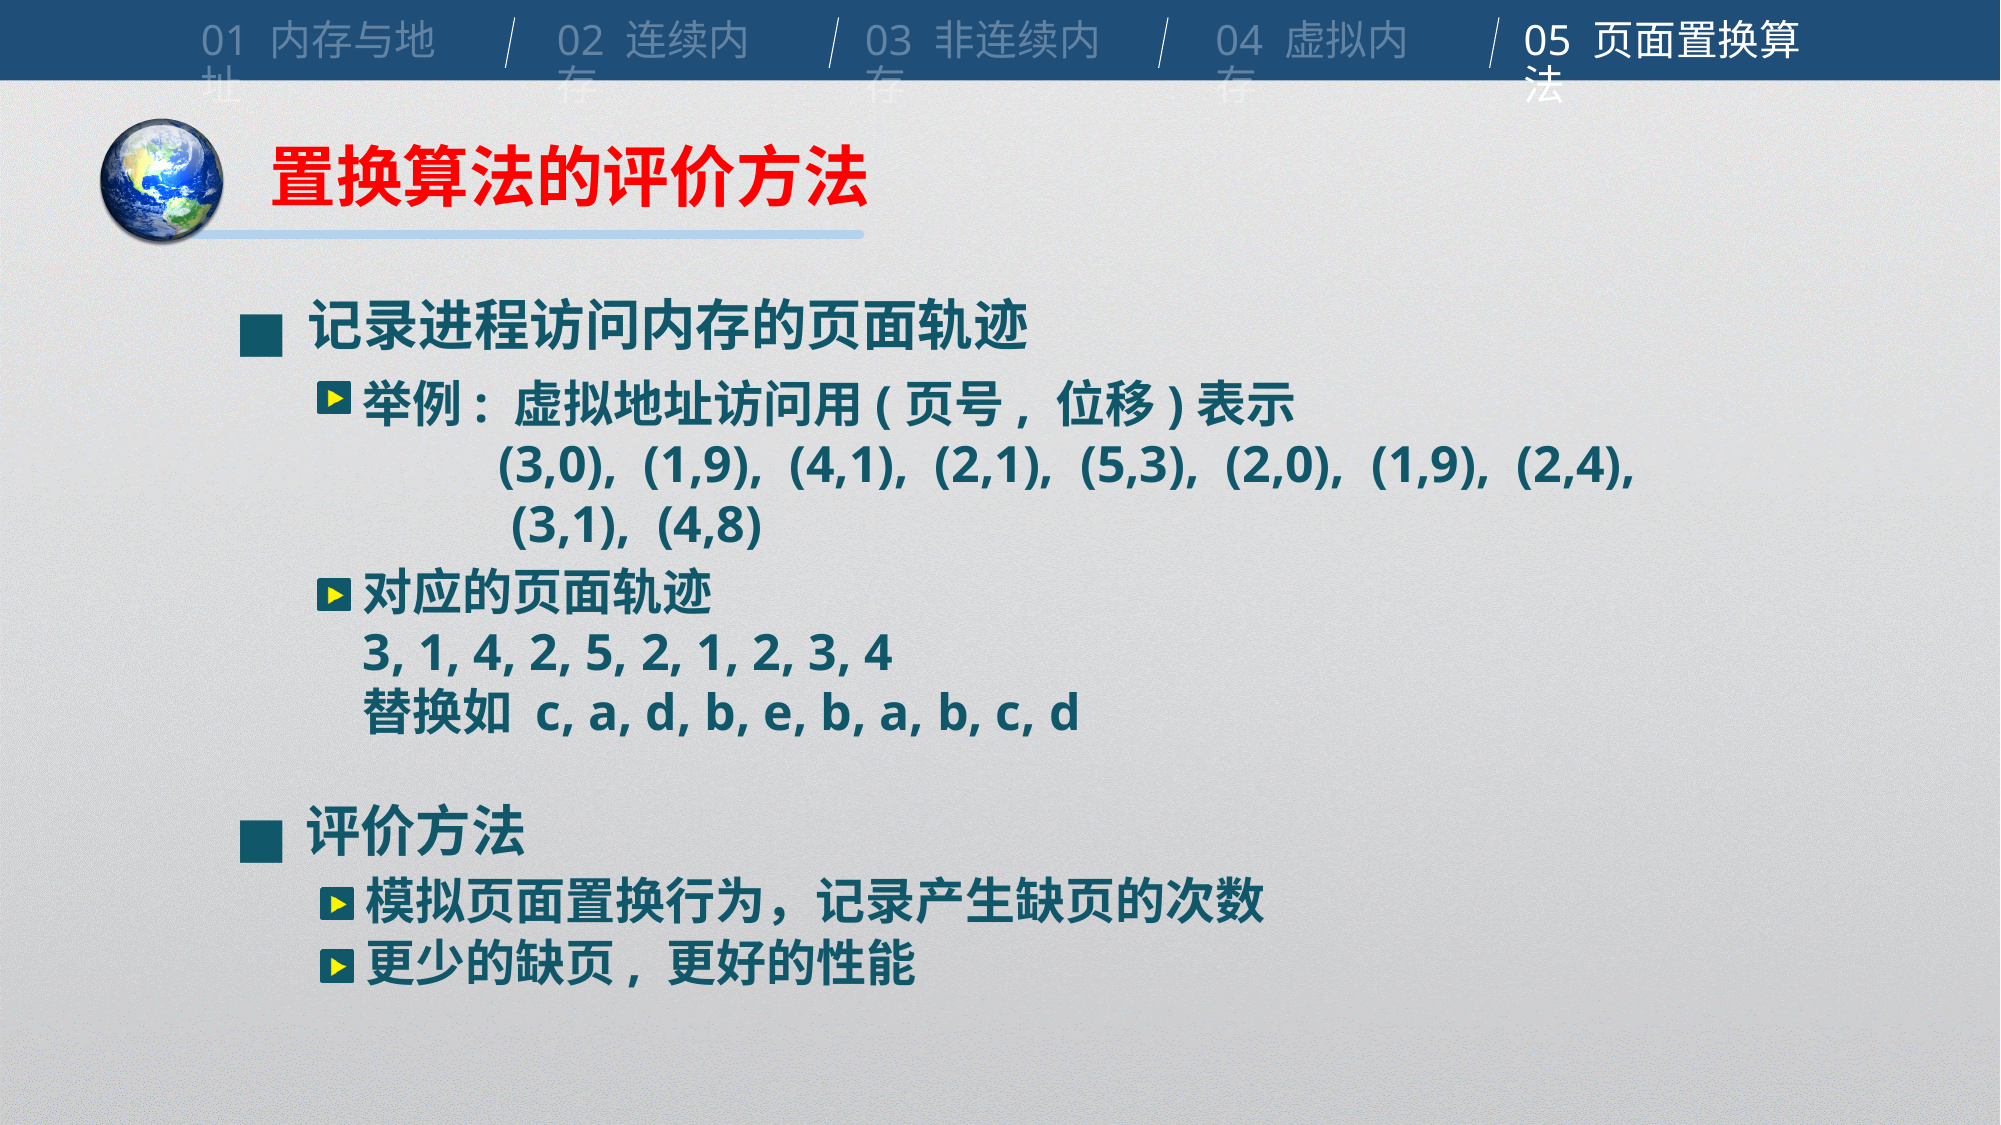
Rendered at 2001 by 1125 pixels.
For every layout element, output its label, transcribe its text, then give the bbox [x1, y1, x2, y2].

picture [0, 0, 2001, 1125]
picture [491, 81, 1508, 365]
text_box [220, 287, 1080, 370]
list 03 非连续内存 [850, 11, 1150, 73]
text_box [317, 553, 1440, 750]
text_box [220, 793, 1427, 1001]
list 置换算法的评价方法 [491, 136, 891, 225]
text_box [317, 365, 1659, 563]
list 01 内存与地址 [186, 11, 491, 665]
list 02 连续内存 [542, 11, 799, 73]
list 05 页面置换算法 [1508, 11, 1849, 665]
list 04 虚拟内存 [1200, 11, 1458, 73]
